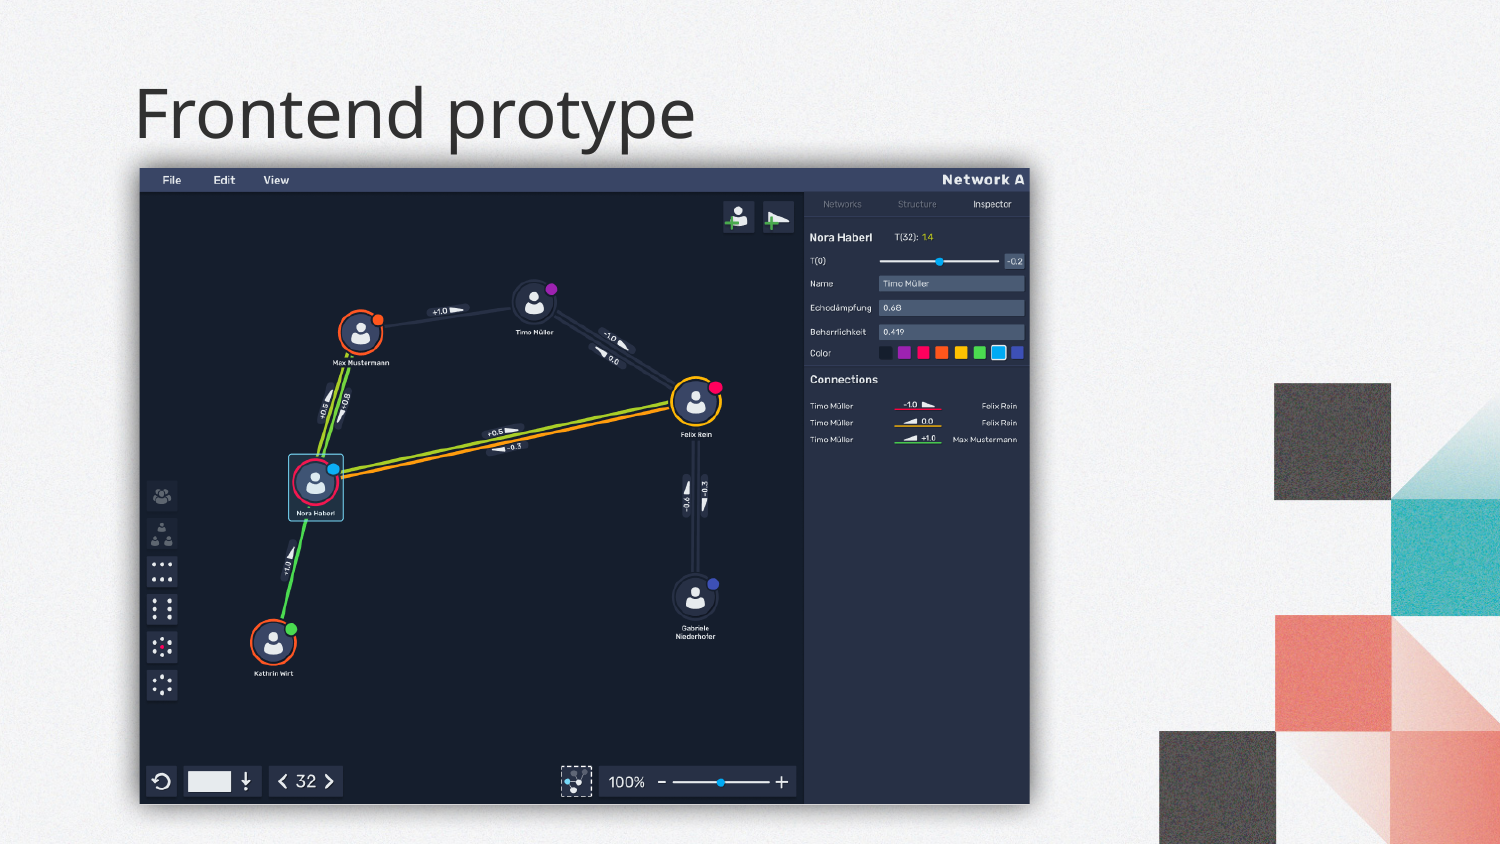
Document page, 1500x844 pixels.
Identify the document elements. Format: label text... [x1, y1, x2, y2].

title Frontend protype [118, 63, 1159, 158]
picture [0, 0, 1500, 844]
